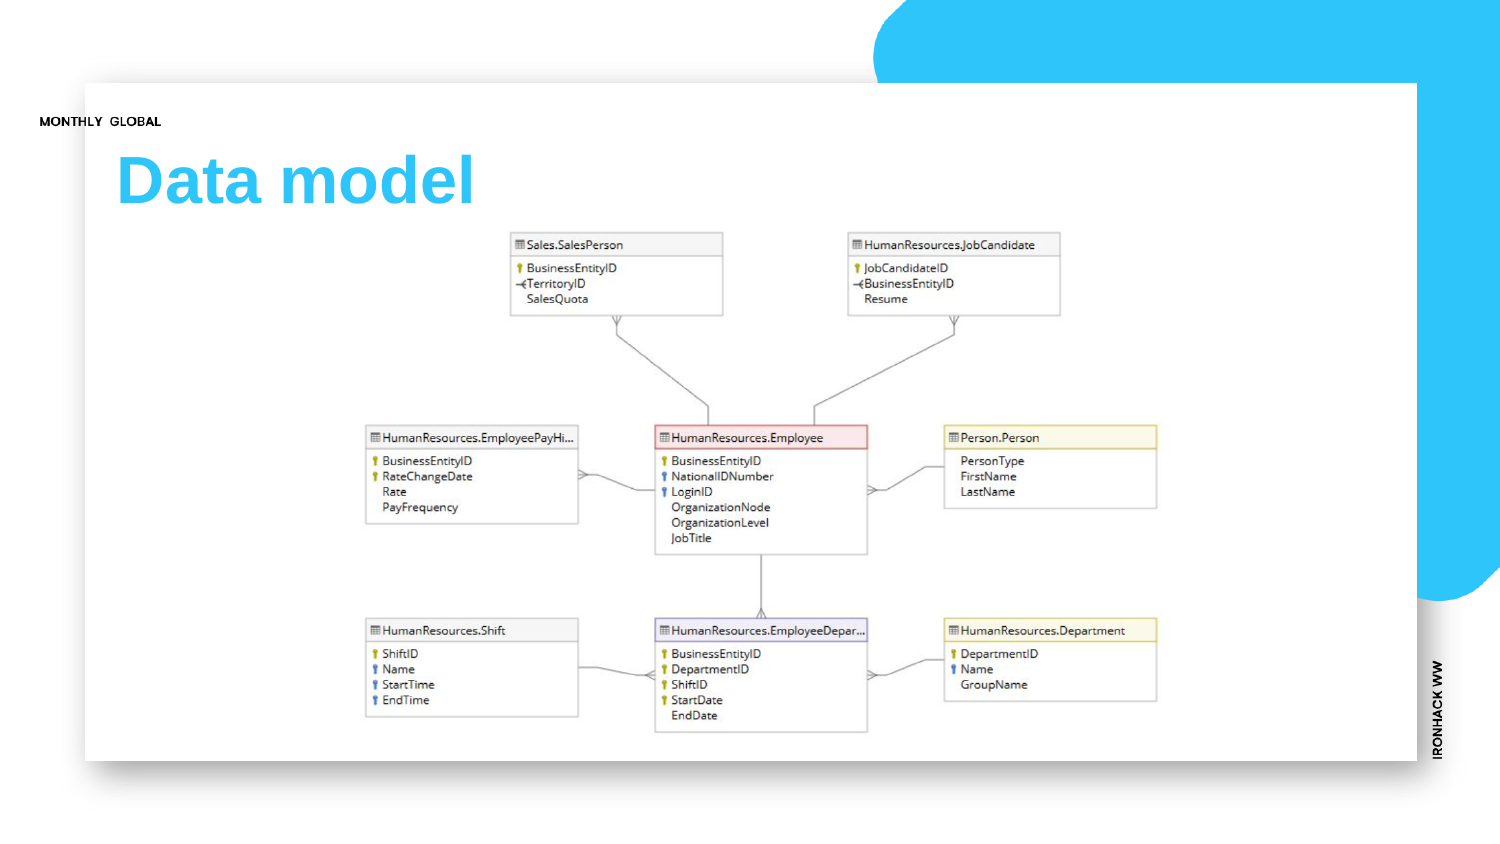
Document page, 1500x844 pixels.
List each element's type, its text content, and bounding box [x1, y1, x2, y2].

picture [0, 0, 1500, 844]
title Data model [101, 122, 1384, 243]
